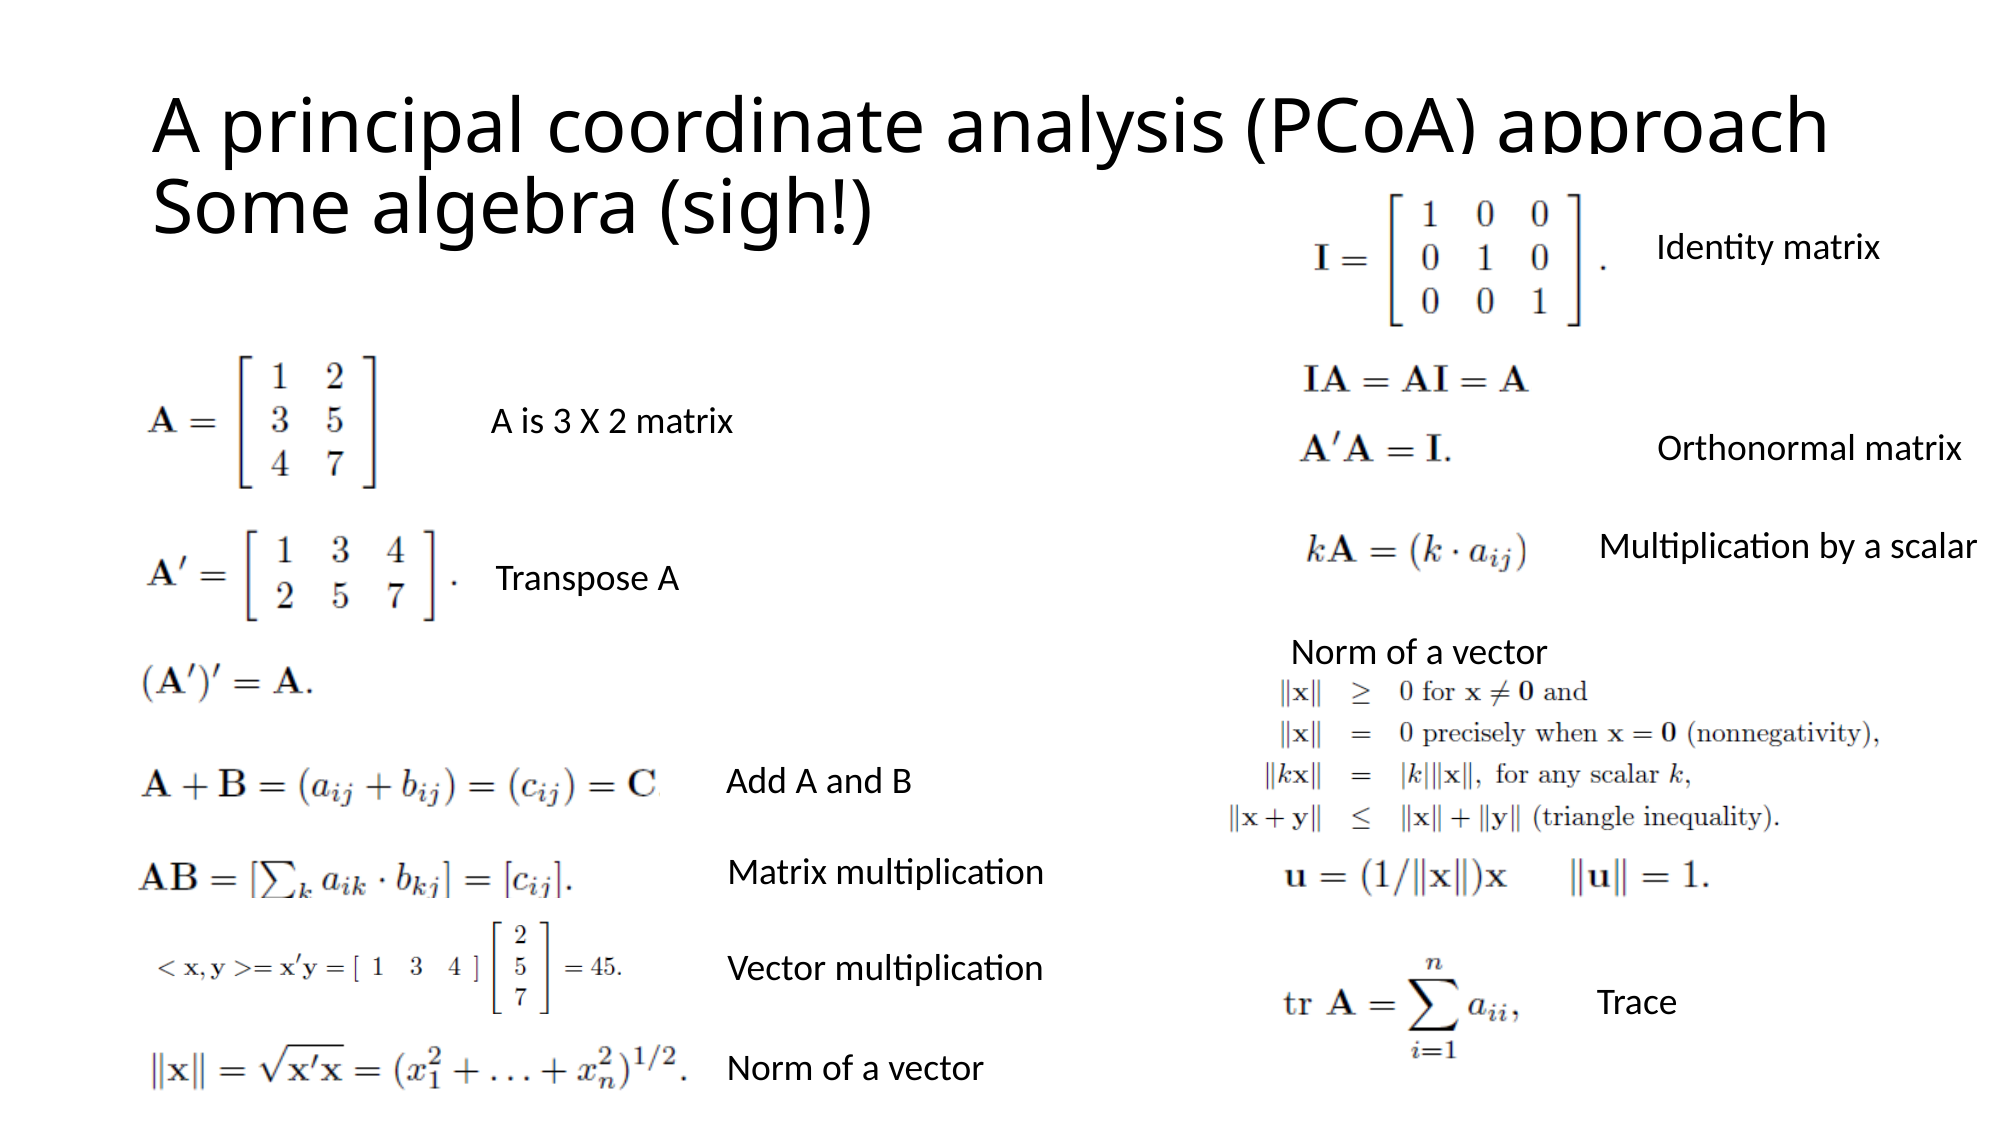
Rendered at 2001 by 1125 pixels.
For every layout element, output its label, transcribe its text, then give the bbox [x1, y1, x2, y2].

text_box Matrix multiplication [712, 839, 1061, 900]
text_box Norm of a vector [712, 1035, 1000, 1095]
picture [1565, 852, 1712, 902]
text_box Transpose A [480, 545, 695, 606]
picture [1295, 426, 1456, 474]
picture [1253, 931, 1560, 1093]
text_box A is 3 X 2 matrix [476, 388, 749, 449]
picture [1276, 852, 1513, 901]
text_box Add A and B [711, 749, 928, 809]
picture [1296, 528, 1526, 577]
picture [128, 853, 702, 1121]
text_box Orthonormal matrix [1642, 415, 1978, 476]
picture [110, 332, 480, 639]
picture [1295, 154, 1641, 408]
picture [137, 761, 661, 810]
title A principal coordinate analysis (PCoA) approach Some algebra (sigh!) [137, 59, 1863, 278]
picture [137, 647, 316, 704]
text_box Multiplication by a scalar [1584, 514, 1994, 574]
text_box Identity matrix [1641, 214, 1896, 274]
text_box Vector multiplication [712, 935, 1060, 995]
picture [1174, 659, 1939, 851]
text_box Trace [1582, 969, 1693, 1030]
text_box Norm of a vector [1276, 619, 1564, 659]
